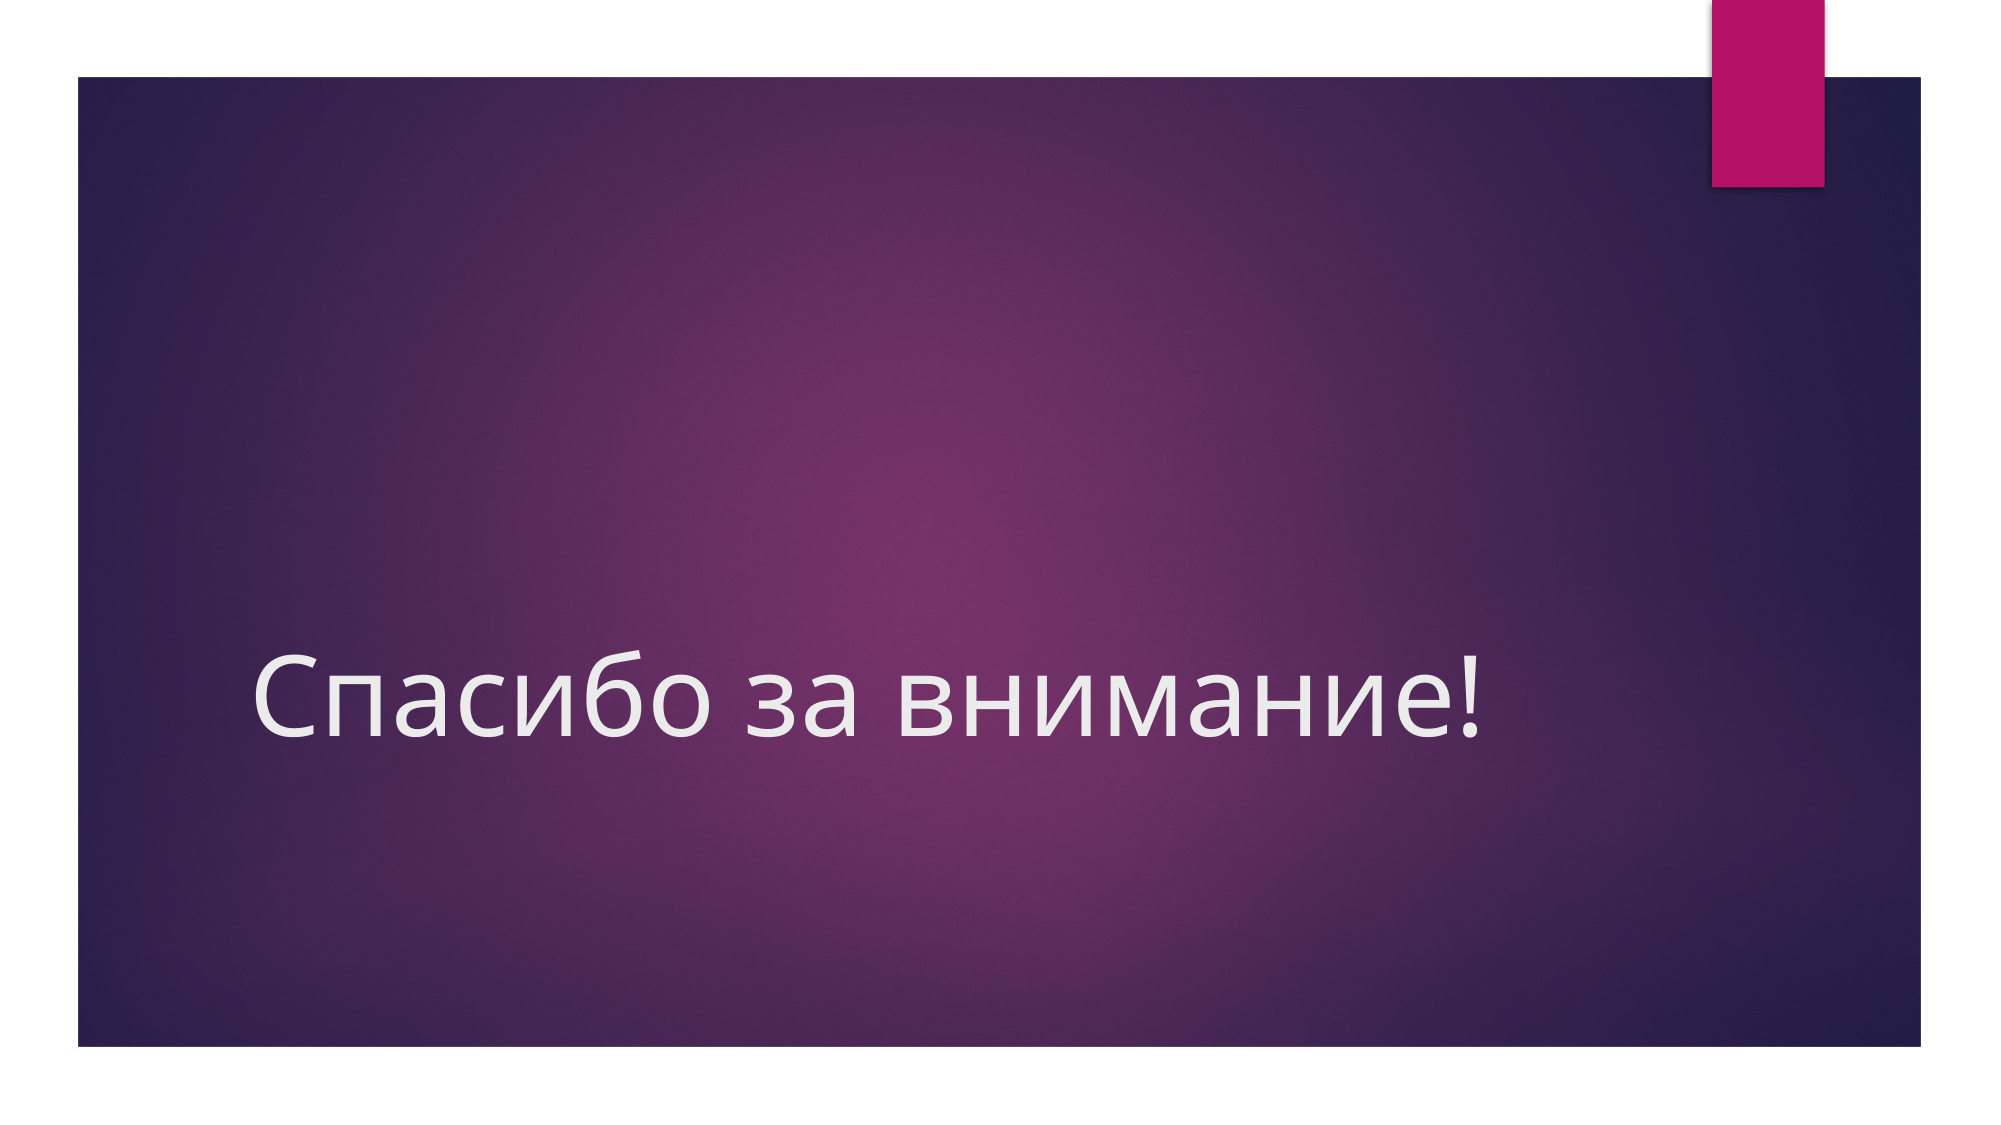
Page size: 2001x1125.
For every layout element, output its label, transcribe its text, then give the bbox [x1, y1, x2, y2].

title Спасибо за внимание! [234, 327, 1683, 767]
